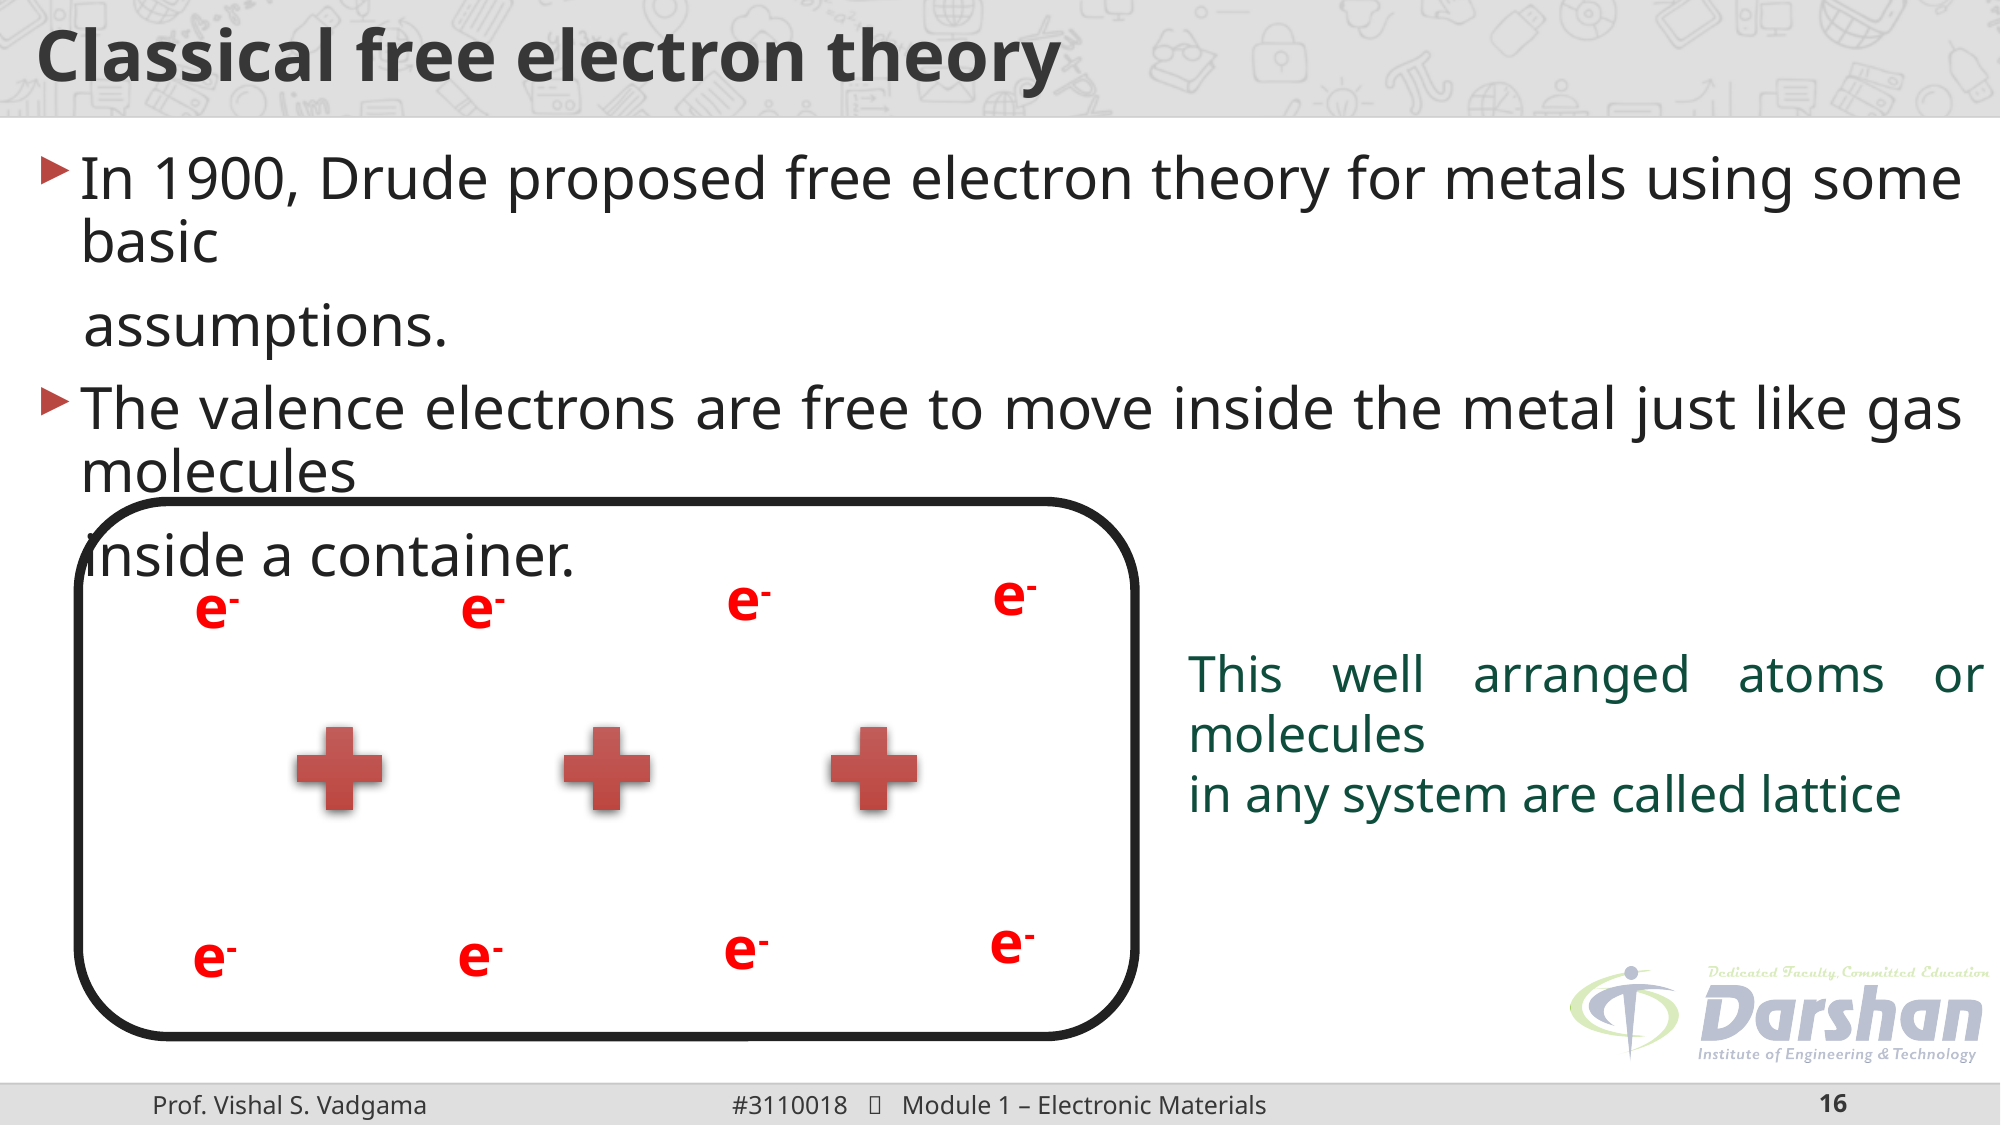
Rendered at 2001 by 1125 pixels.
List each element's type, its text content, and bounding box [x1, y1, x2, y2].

text_box This well arranged atoms or molecules in any system are called lattice [1173, 634, 2000, 830]
list In 1900, Drude proposed free electron theory for metals using some basic assumptions. The valence electrons are free to move inside the metal just like gas molecules inside a container. [21, 141, 1979, 508]
title Classical free electron theory [0, 0, 2000, 117]
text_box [78, 501, 1136, 1037]
text_box The Schrodinger’s equations are: [1570, 966, 1990, 1063]
